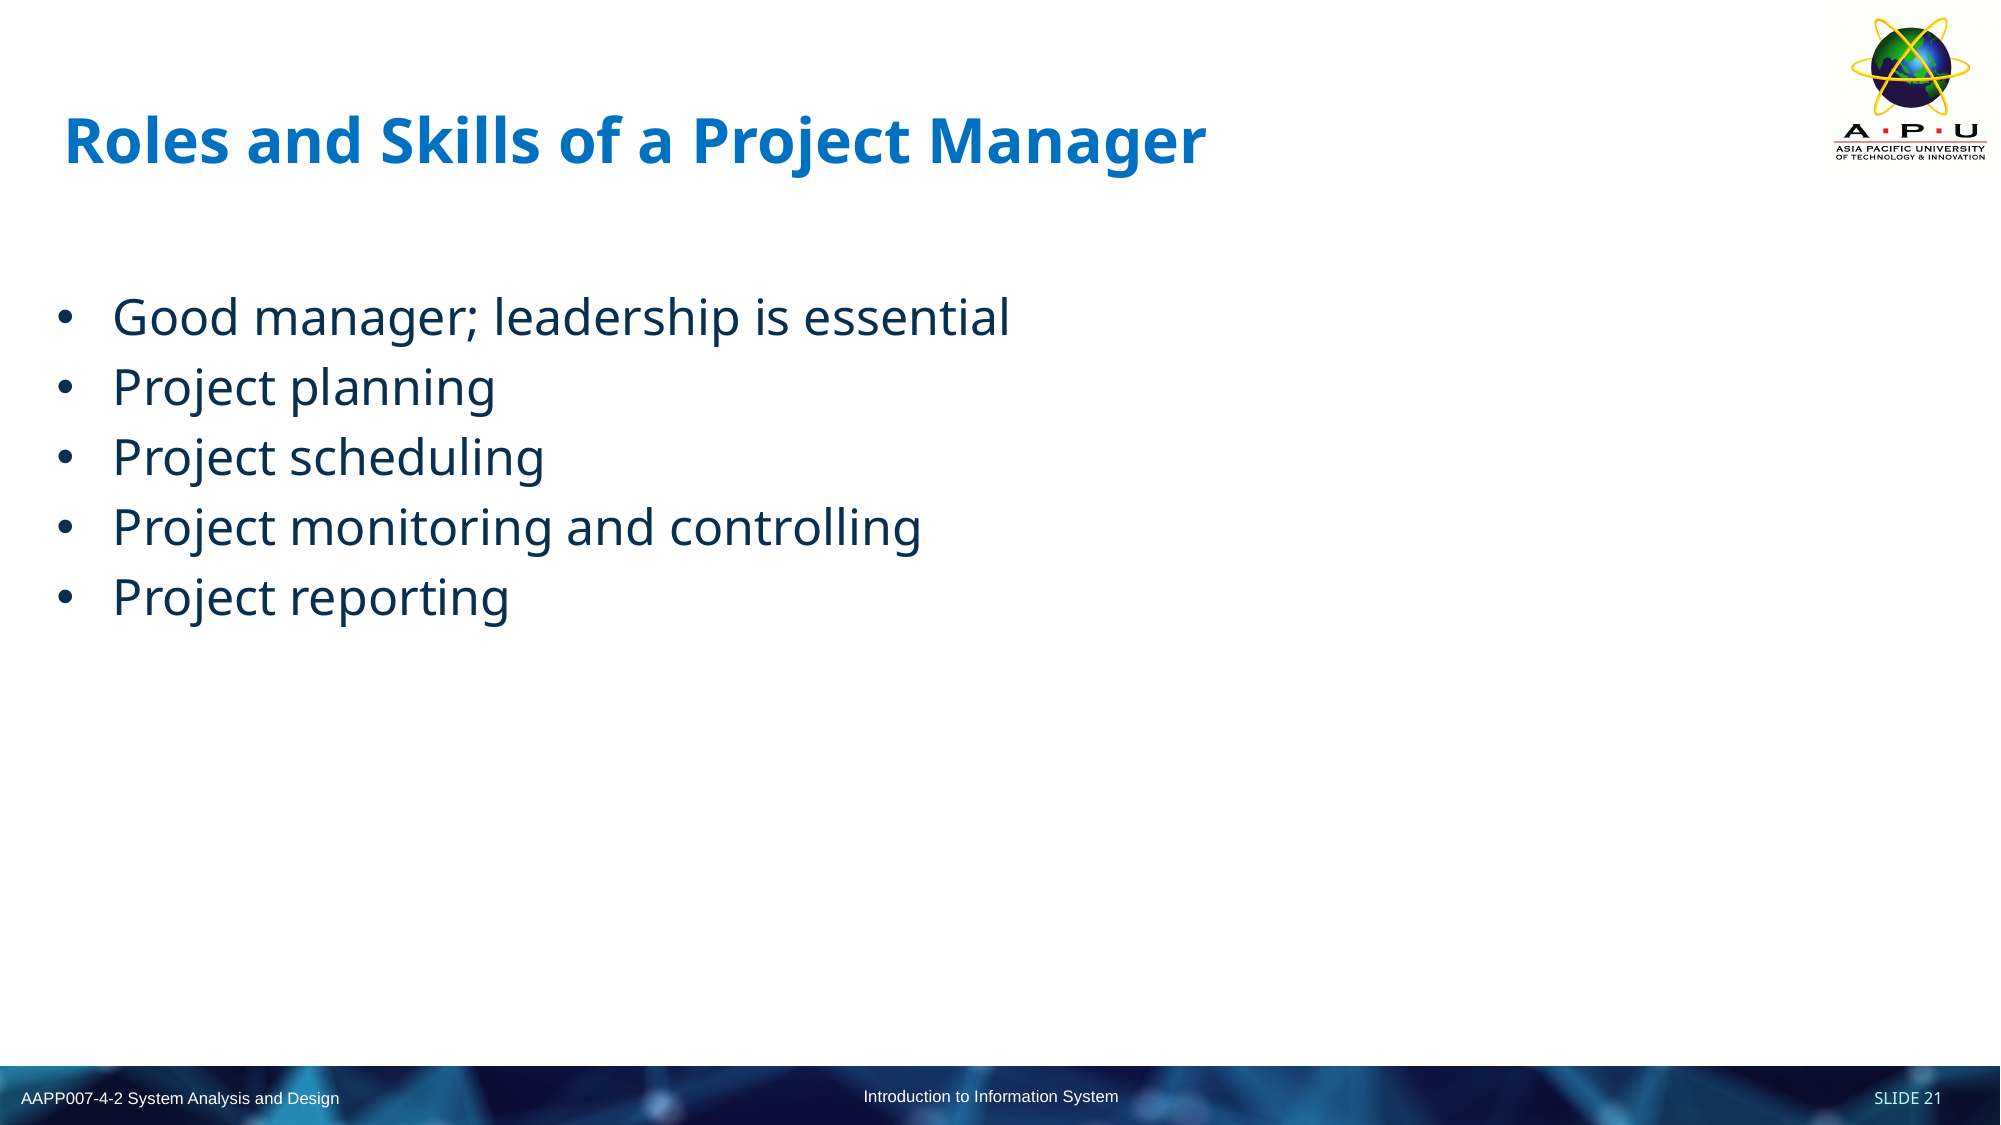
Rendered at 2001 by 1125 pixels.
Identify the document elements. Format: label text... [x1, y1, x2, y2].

picture [0, 1066, 2000, 1125]
picture [1822, 0, 2000, 178]
list Good manager; leadership is essential Project planning Project scheduling Project monitoring and controlling Project reporting [41, 278, 1969, 1021]
title Roles and Skills of a Project Manager [48, 45, 1764, 233]
